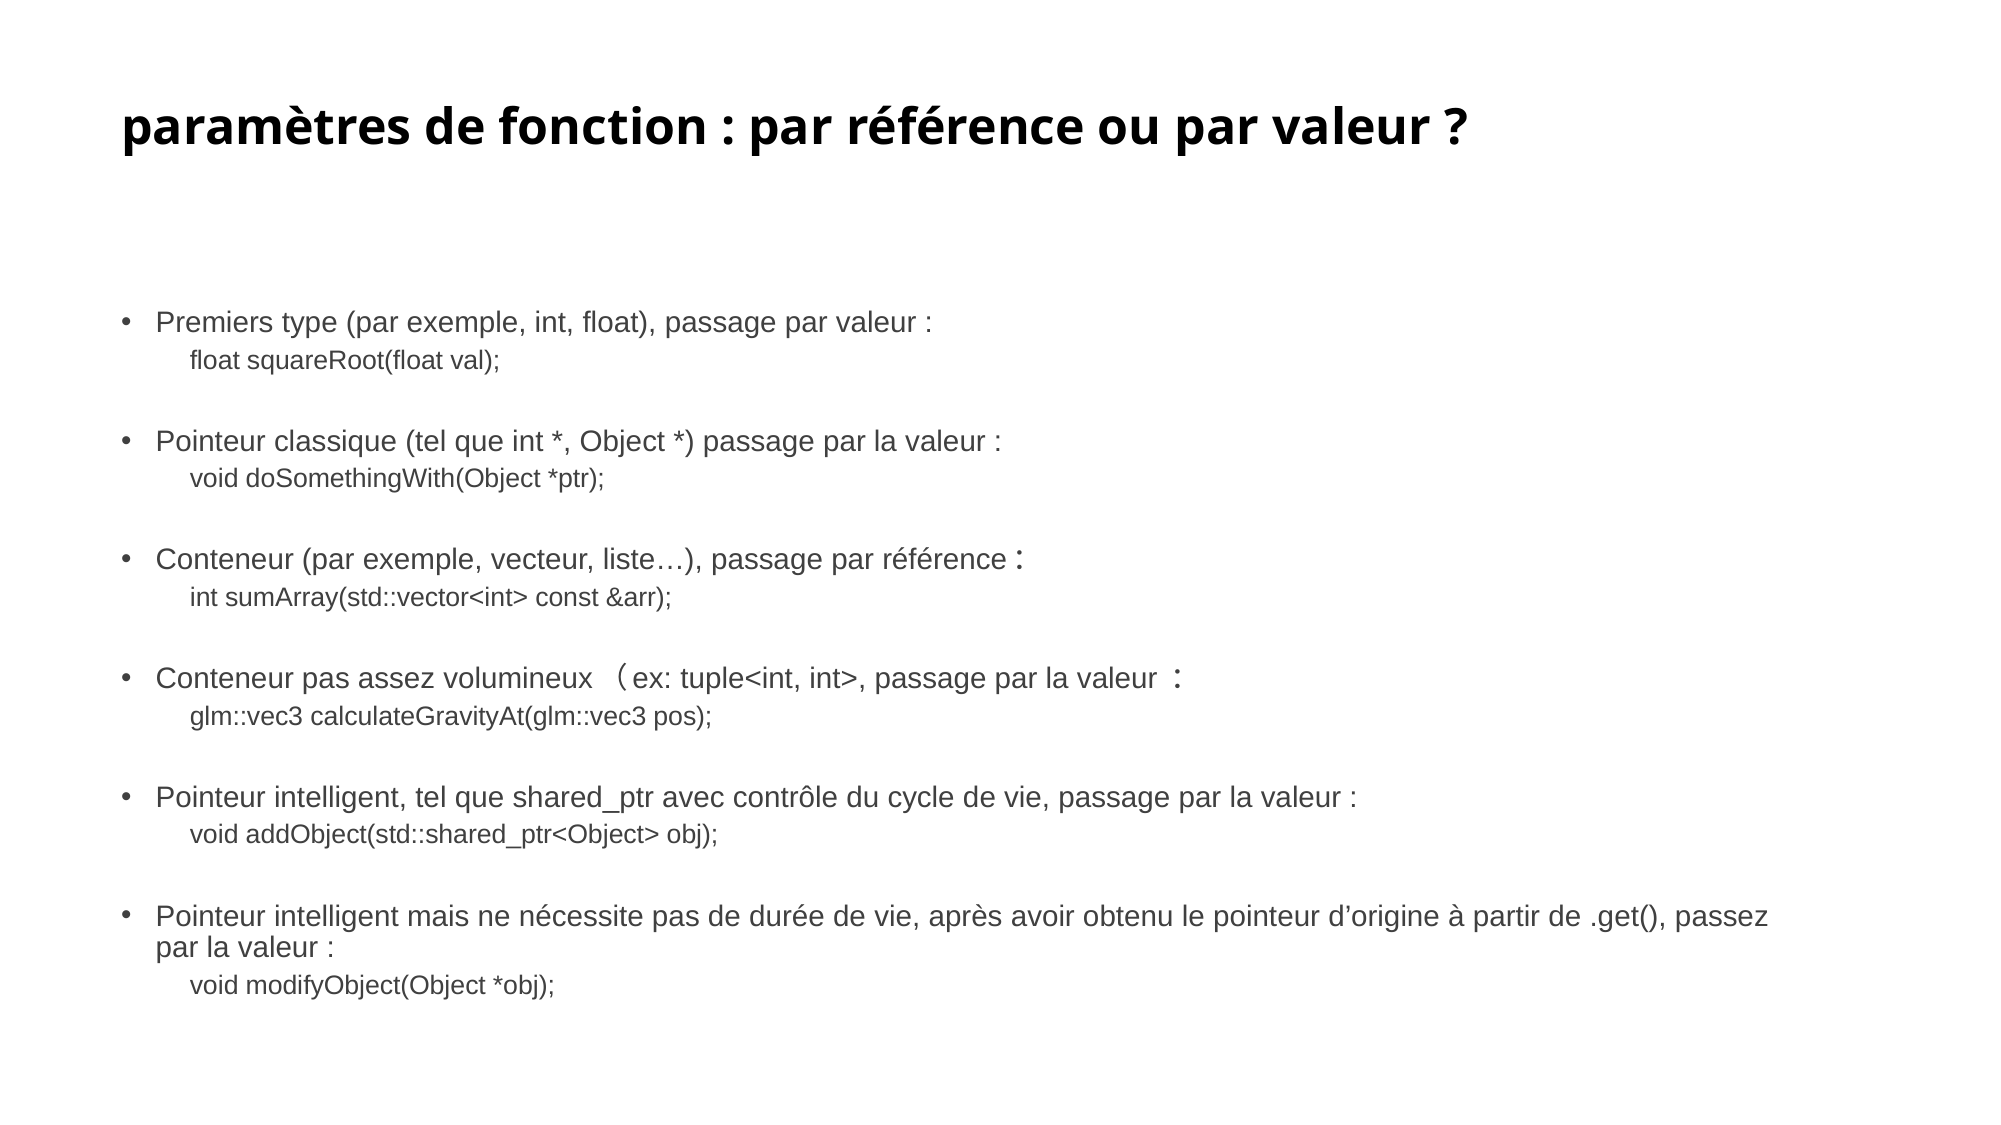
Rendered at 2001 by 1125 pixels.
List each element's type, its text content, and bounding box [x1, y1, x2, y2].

title paramètres de fonction : par référence ou par valeur ? [106, 42, 1832, 260]
list Premiers type (par exemple, int, float), passage par valeur : float squareRoot(float val); Pointeur classique (tel que int *, Object *) passage par la valeur : void doSomethingWith(Object *ptr); Conteneur (par exemple, vecteur, liste…), passage par référence： int sumArray(std::vector<int> const &arr); Conteneur pas assez volumineux（ex: tuple<int, int>, passage par la valeur ： glm::vec3 calculateGravityAt(glm::vec3 pos); Pointeur intelligent, tel que shared_ptr avec contrôle du cycle de vie, passage par la valeur : void addObject(std::shared_ptr<Object> obj); Pointeur intelligent mais ne nécessite pas de durée de vie, après avoir obtenu le pointeur d’origine à partir de .get(), passez par la valeur : void modifyObject(Object *obj); [106, 299, 1832, 1014]
